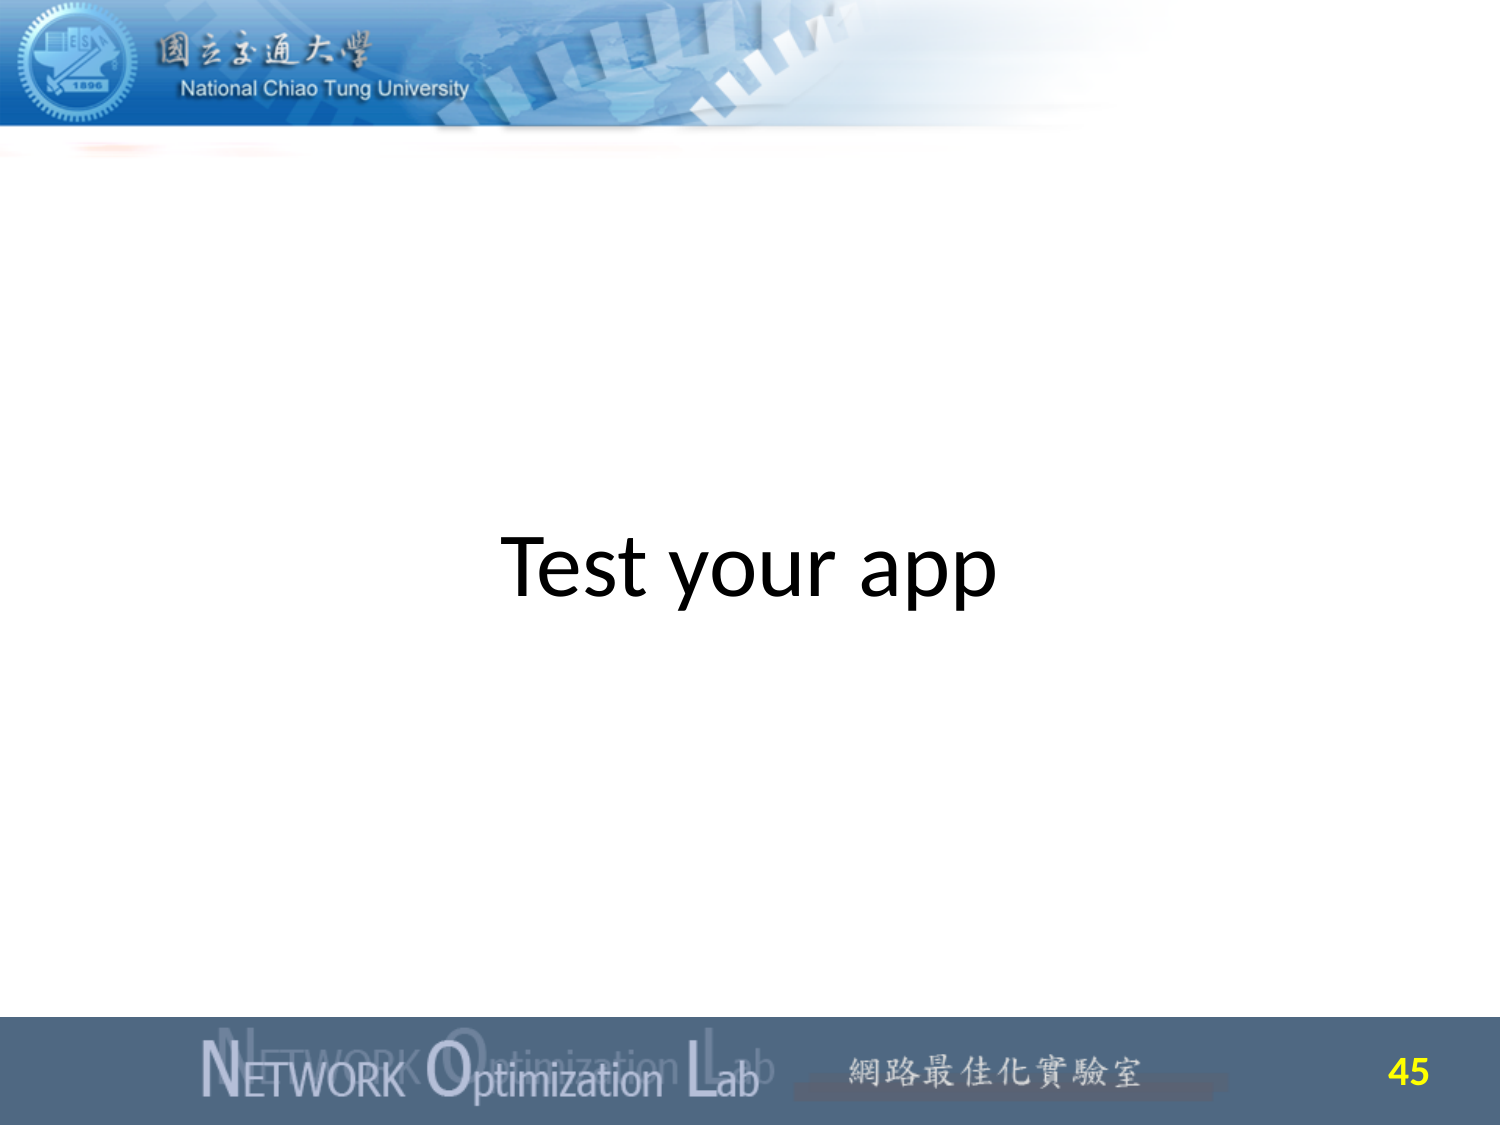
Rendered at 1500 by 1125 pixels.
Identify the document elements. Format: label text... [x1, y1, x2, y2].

picture [0, 0, 1500, 1017]
title Test your app [112, 439, 1388, 681]
